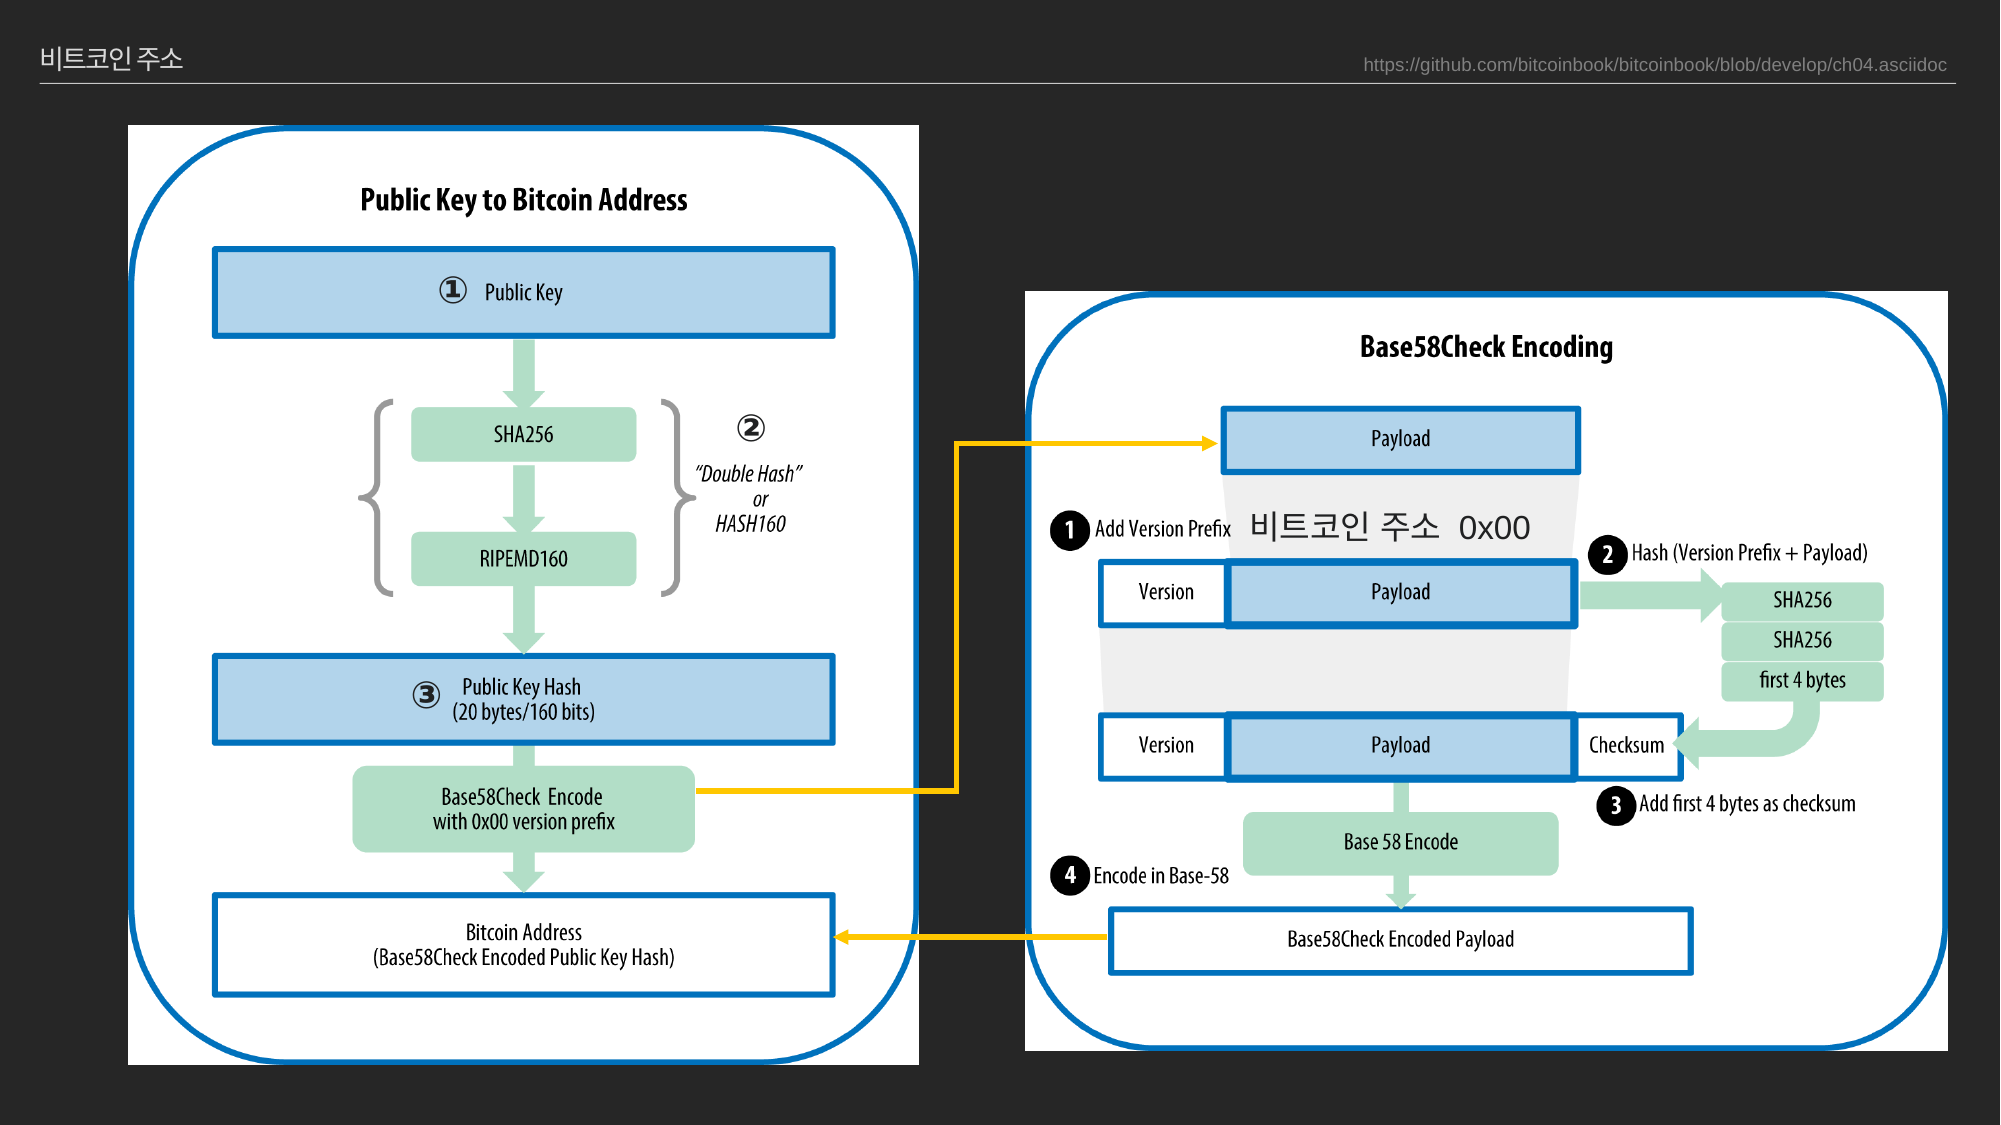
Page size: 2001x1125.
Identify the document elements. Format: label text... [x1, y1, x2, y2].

text_box https://github.com/bitcoinbook/bitcoinbook/blob/develop/ch04.asciidoc [961, 45, 1962, 83]
picture [1025, 291, 1948, 1051]
title 비트코인 주소 [39, 31, 1961, 84]
picture [128, 125, 919, 1065]
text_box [698, 443, 1216, 792]
